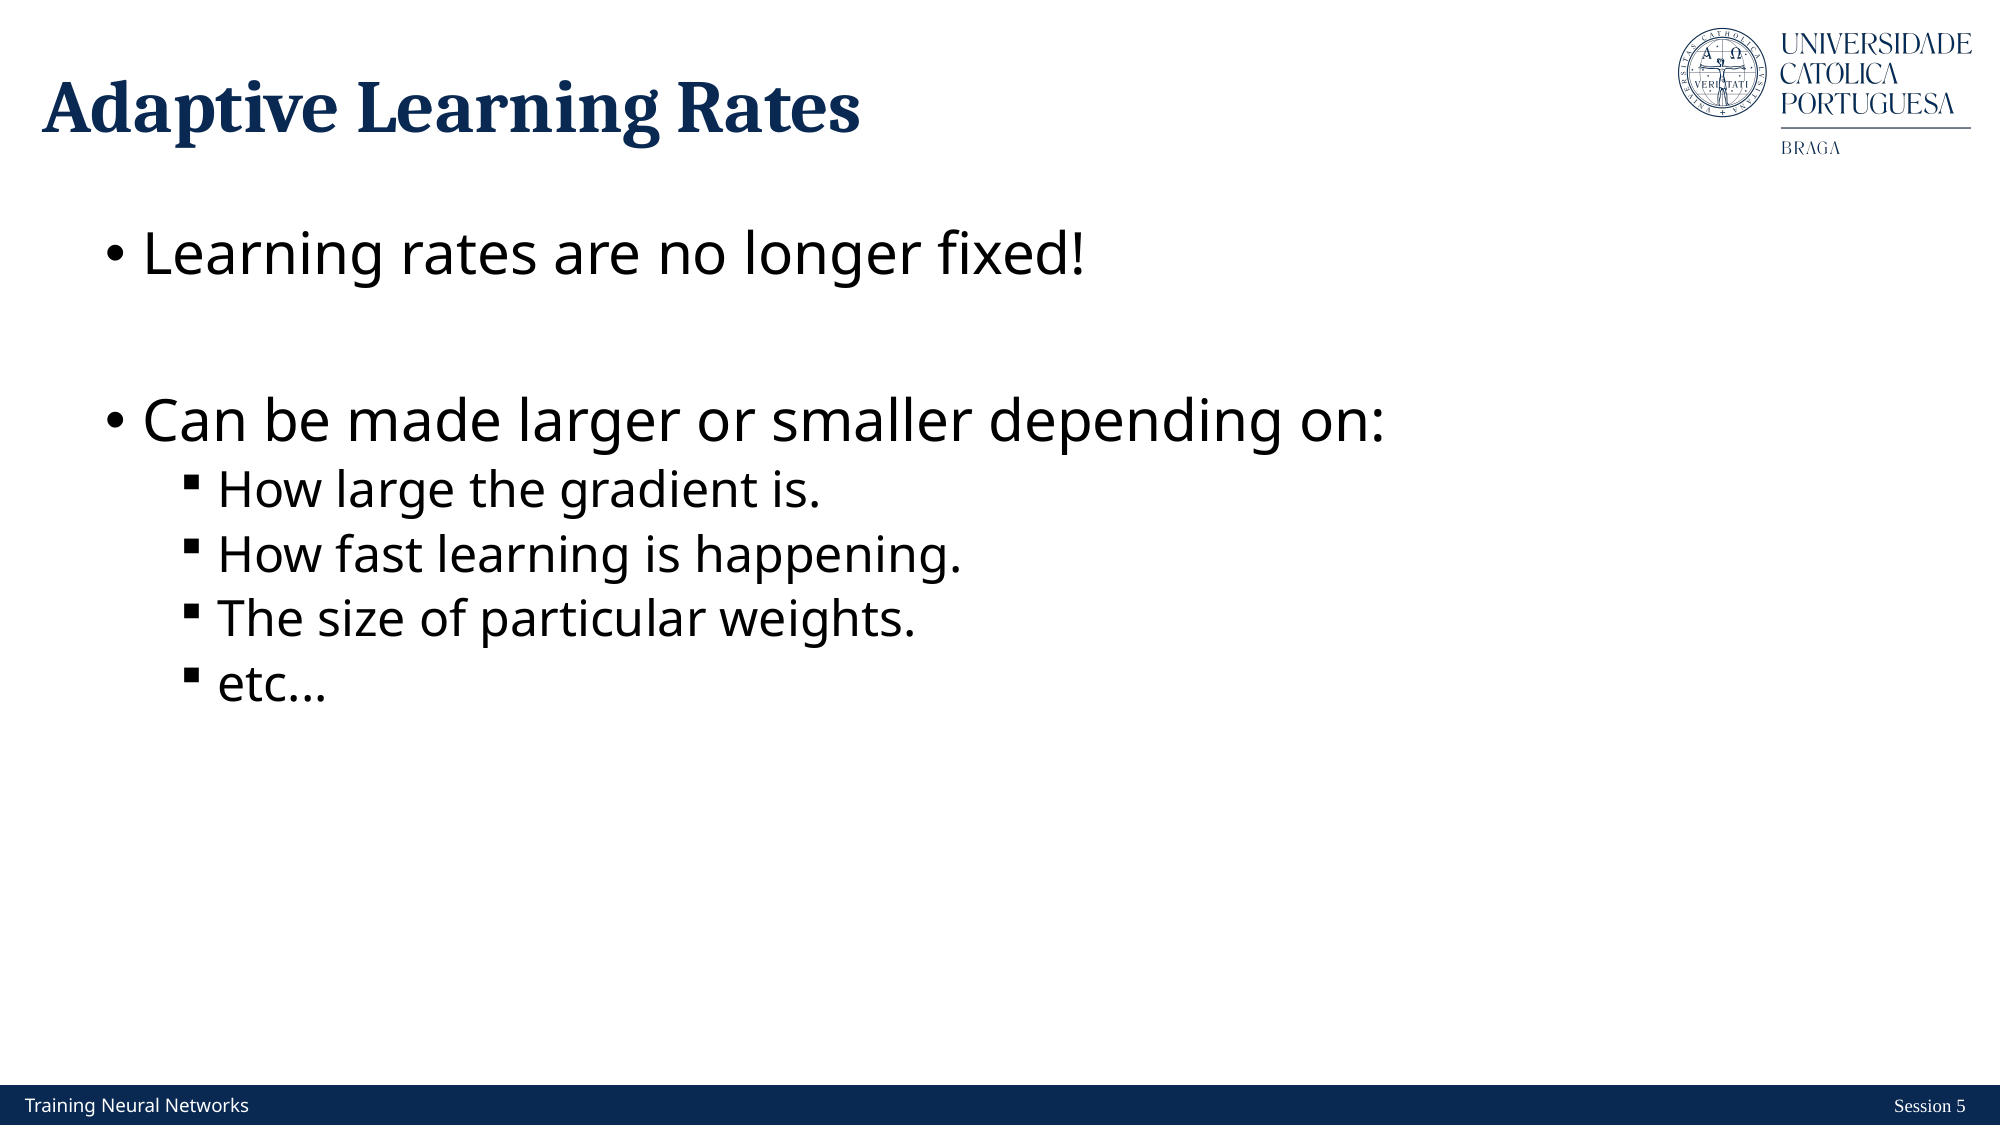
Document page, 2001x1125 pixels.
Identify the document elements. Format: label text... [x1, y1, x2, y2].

text_box Training Neural Networks [9, 1086, 865, 1125]
picture [1672, 18, 1982, 163]
title Adaptive Learning Rates [27, 0, 1753, 218]
text_box [0, 1085, 2000, 1125]
text_box Session 5 [865, 1086, 1981, 1125]
list Learning rates are no longer fixed! Can be made larger or smaller depending on: How large the gradient is. How fast learning is happening. The size of particular weights. etc... [89, 216, 1815, 1075]
